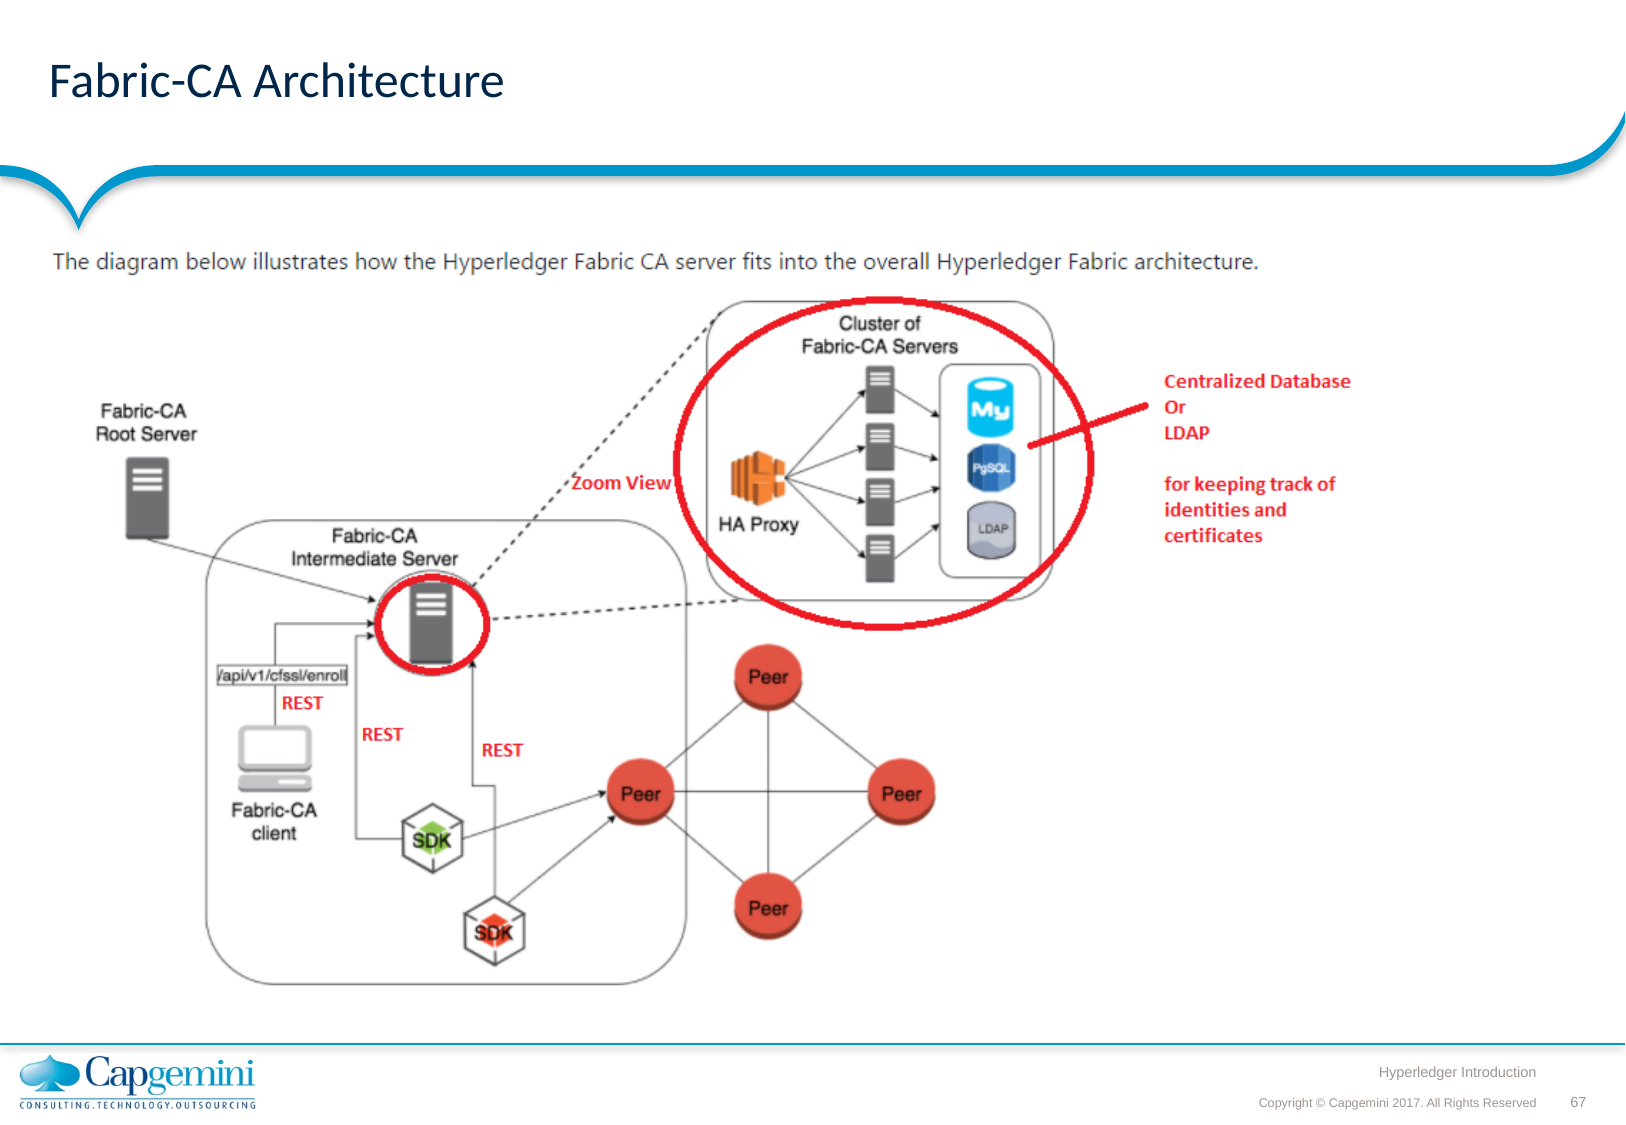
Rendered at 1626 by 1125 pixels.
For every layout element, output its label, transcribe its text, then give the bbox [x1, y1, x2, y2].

picture [41, 237, 1413, 1014]
picture [19, 1053, 256, 1110]
title Fabric-CA Architecture [0, 0, 1625, 165]
